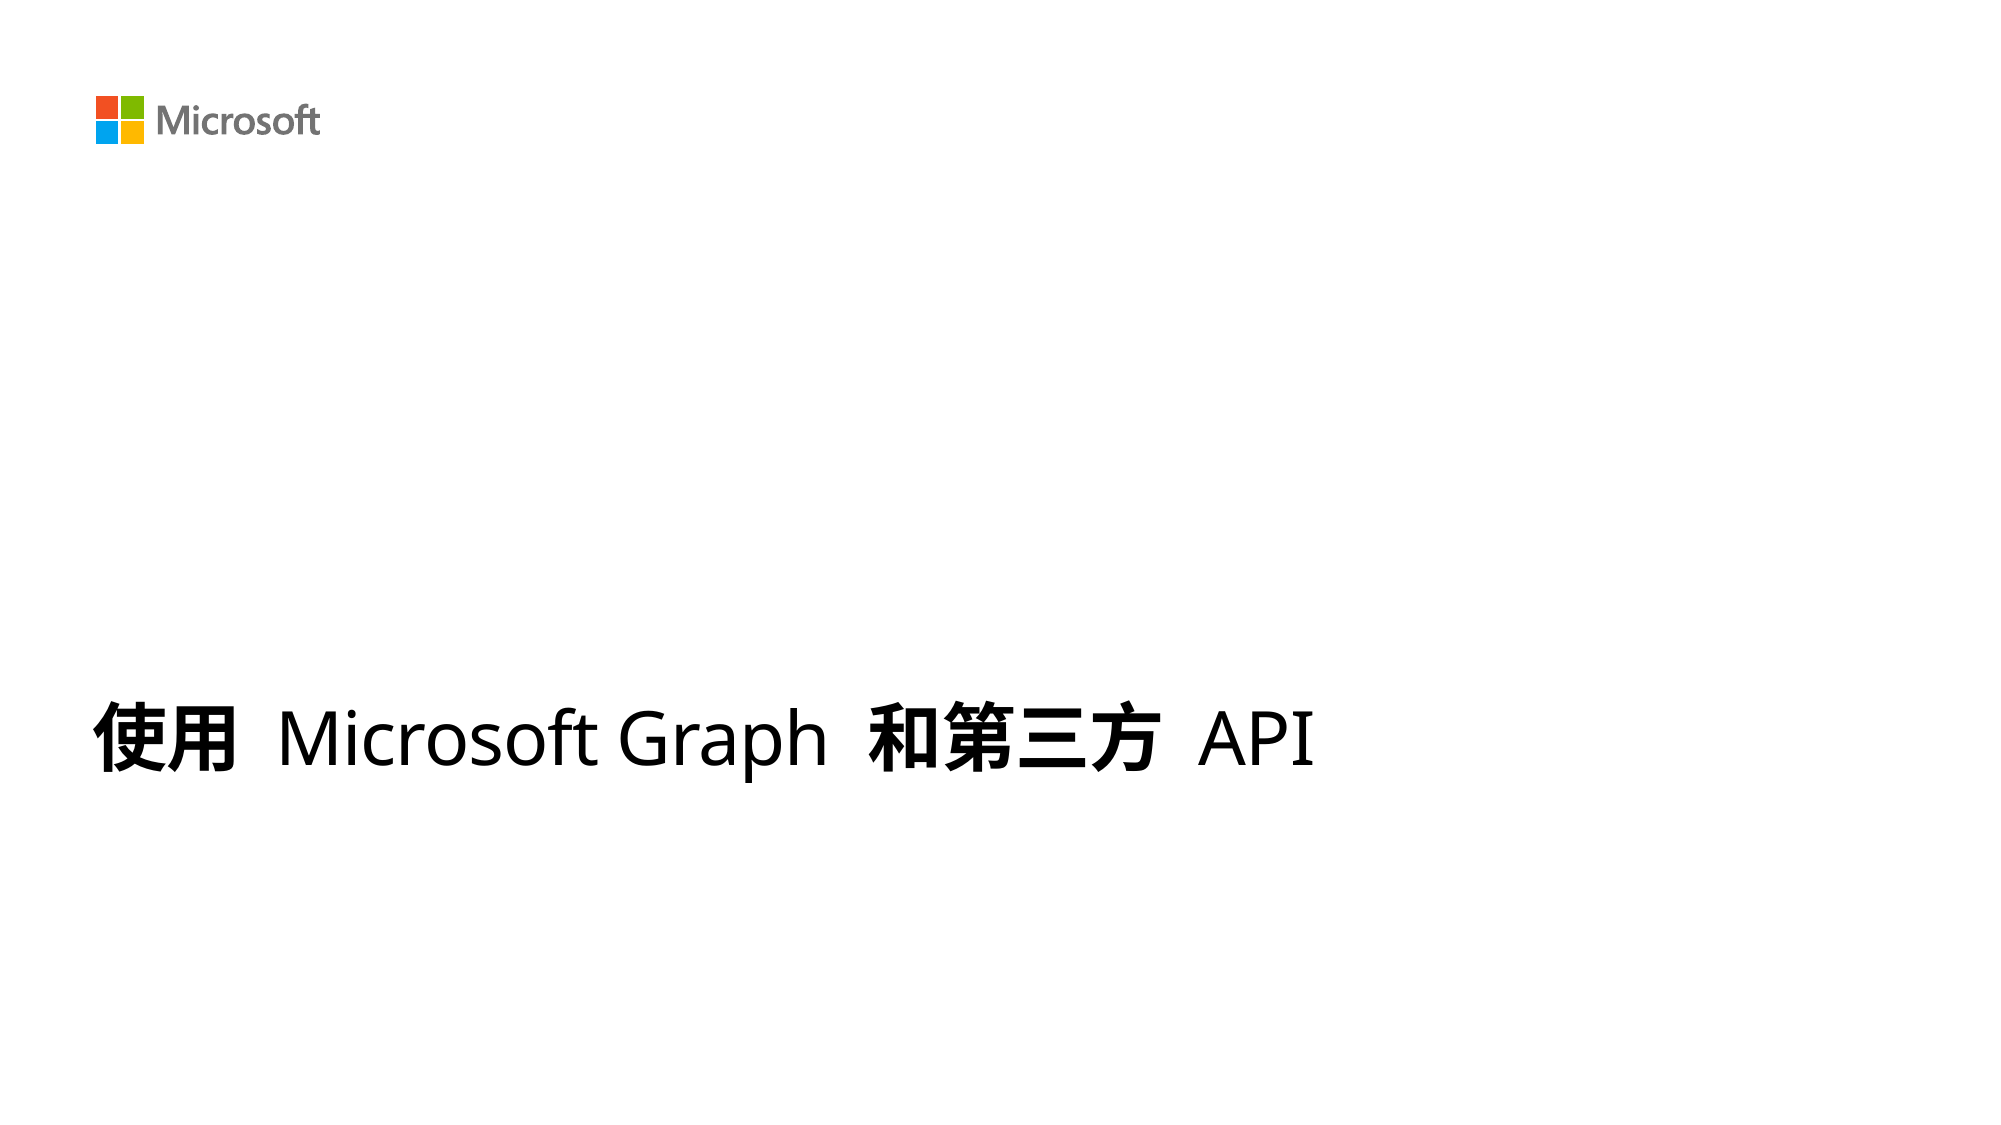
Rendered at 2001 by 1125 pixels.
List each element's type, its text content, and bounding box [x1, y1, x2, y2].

title 使用 Microsoft Graph 和第三方 API [92, 689, 1593, 781]
